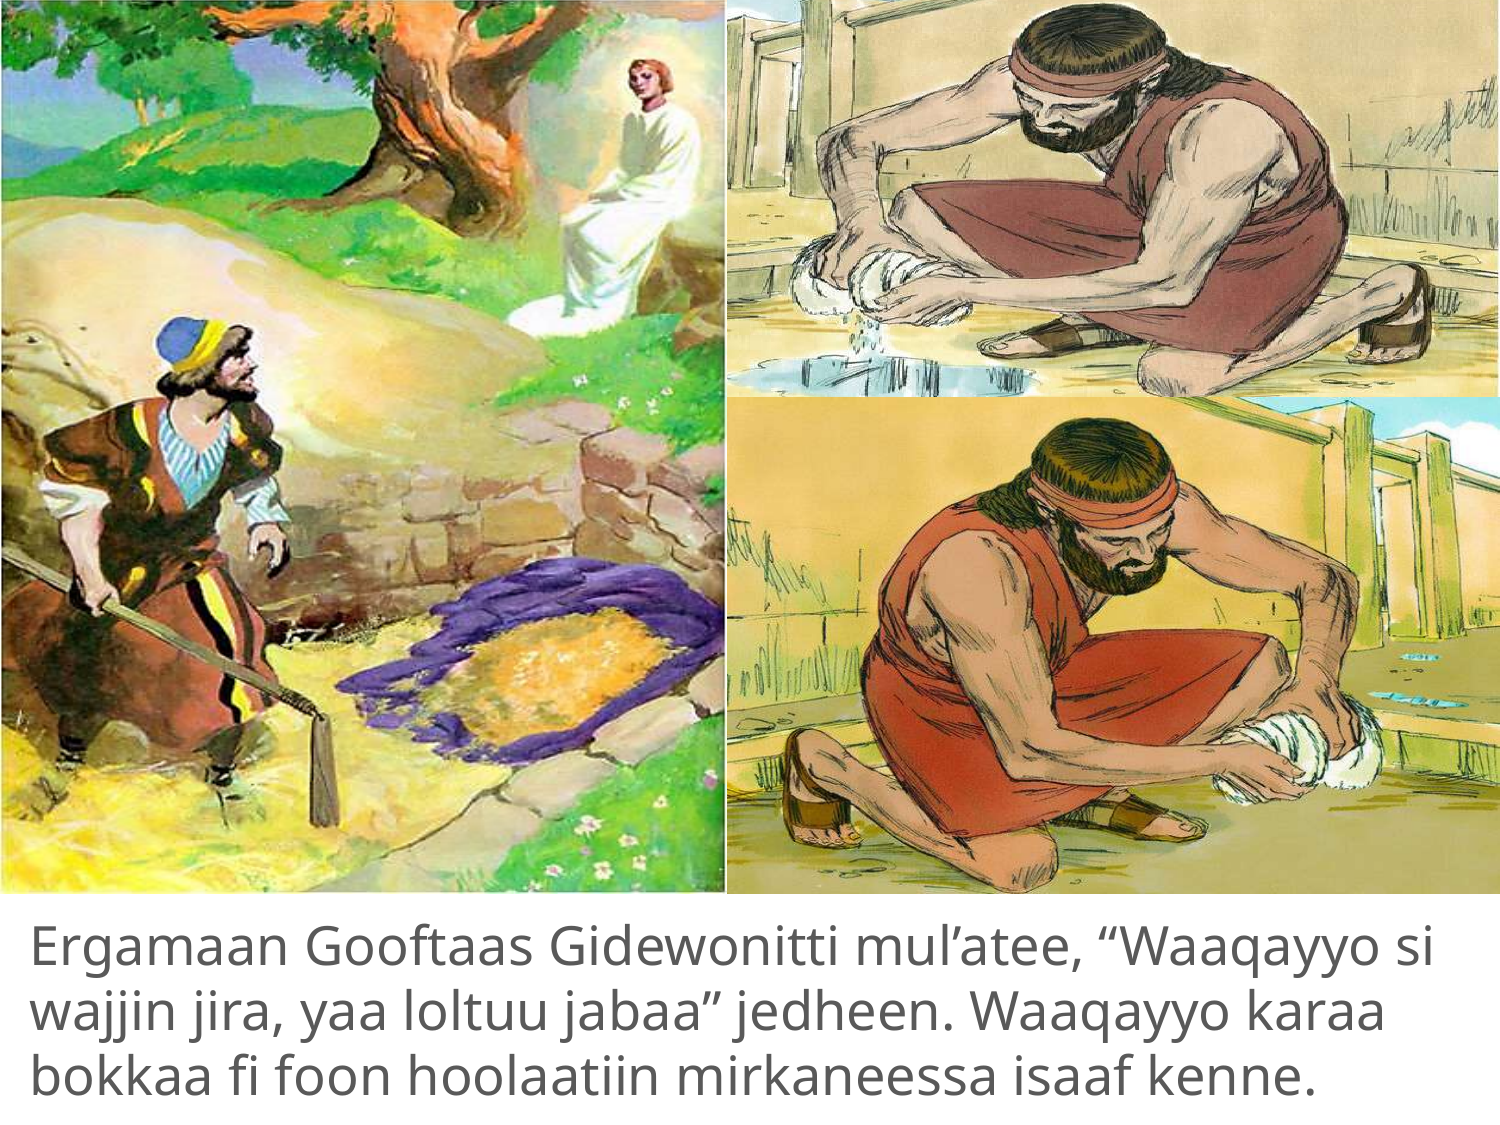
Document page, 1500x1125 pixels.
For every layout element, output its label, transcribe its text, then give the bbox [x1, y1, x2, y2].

text_box Ergamaan Gooftaas Gidewonitti mul’atee, “Waaqayyo si wajjin jira, yaa loltuu jabaa” jedheen. Waaqayyo karaa bokkaa fi foon hoolaatiin mirkaneessa isaaf kenne. [14, 904, 1486, 1114]
picture [0, 0, 1500, 894]
